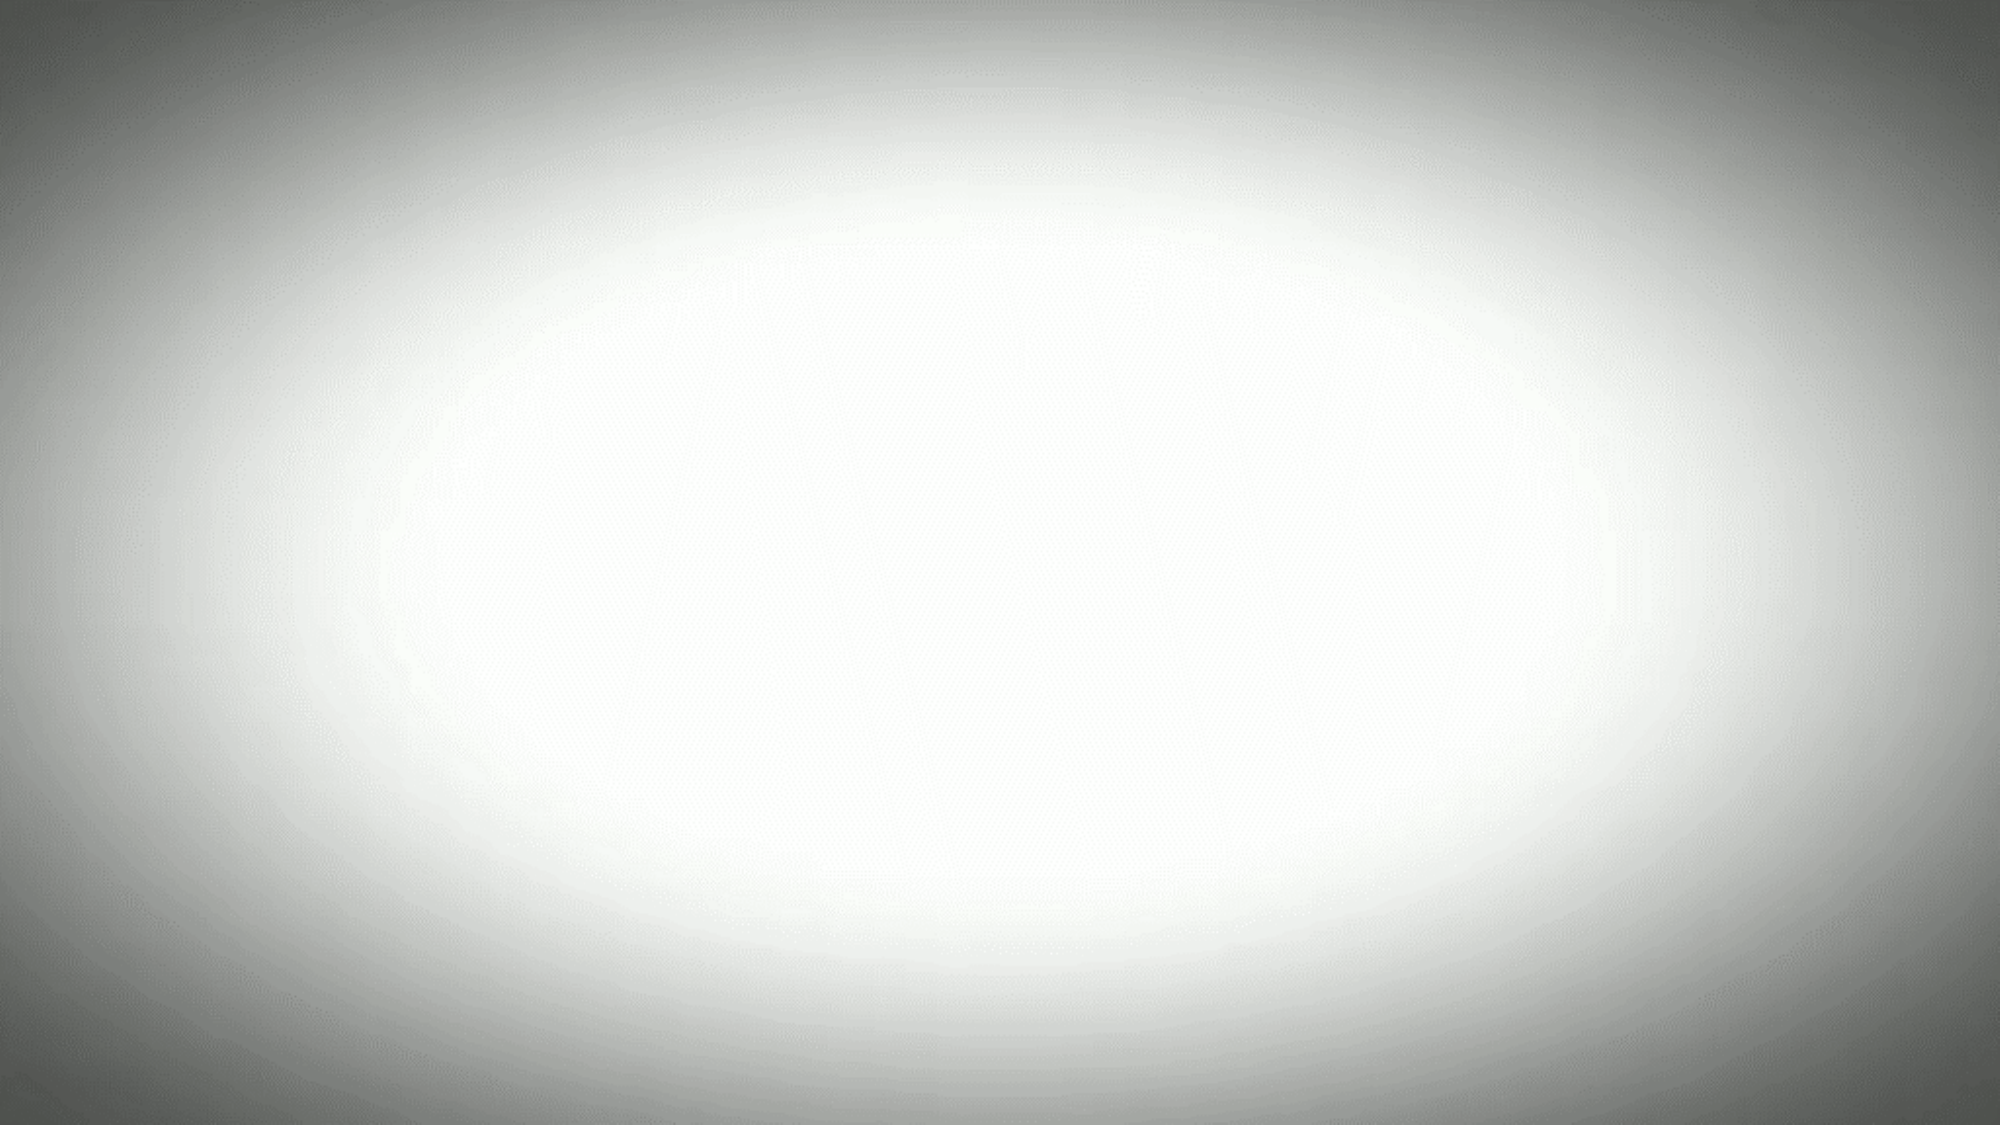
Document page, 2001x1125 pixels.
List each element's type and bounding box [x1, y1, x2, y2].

text_box [0, 0, 2000, 1125]
